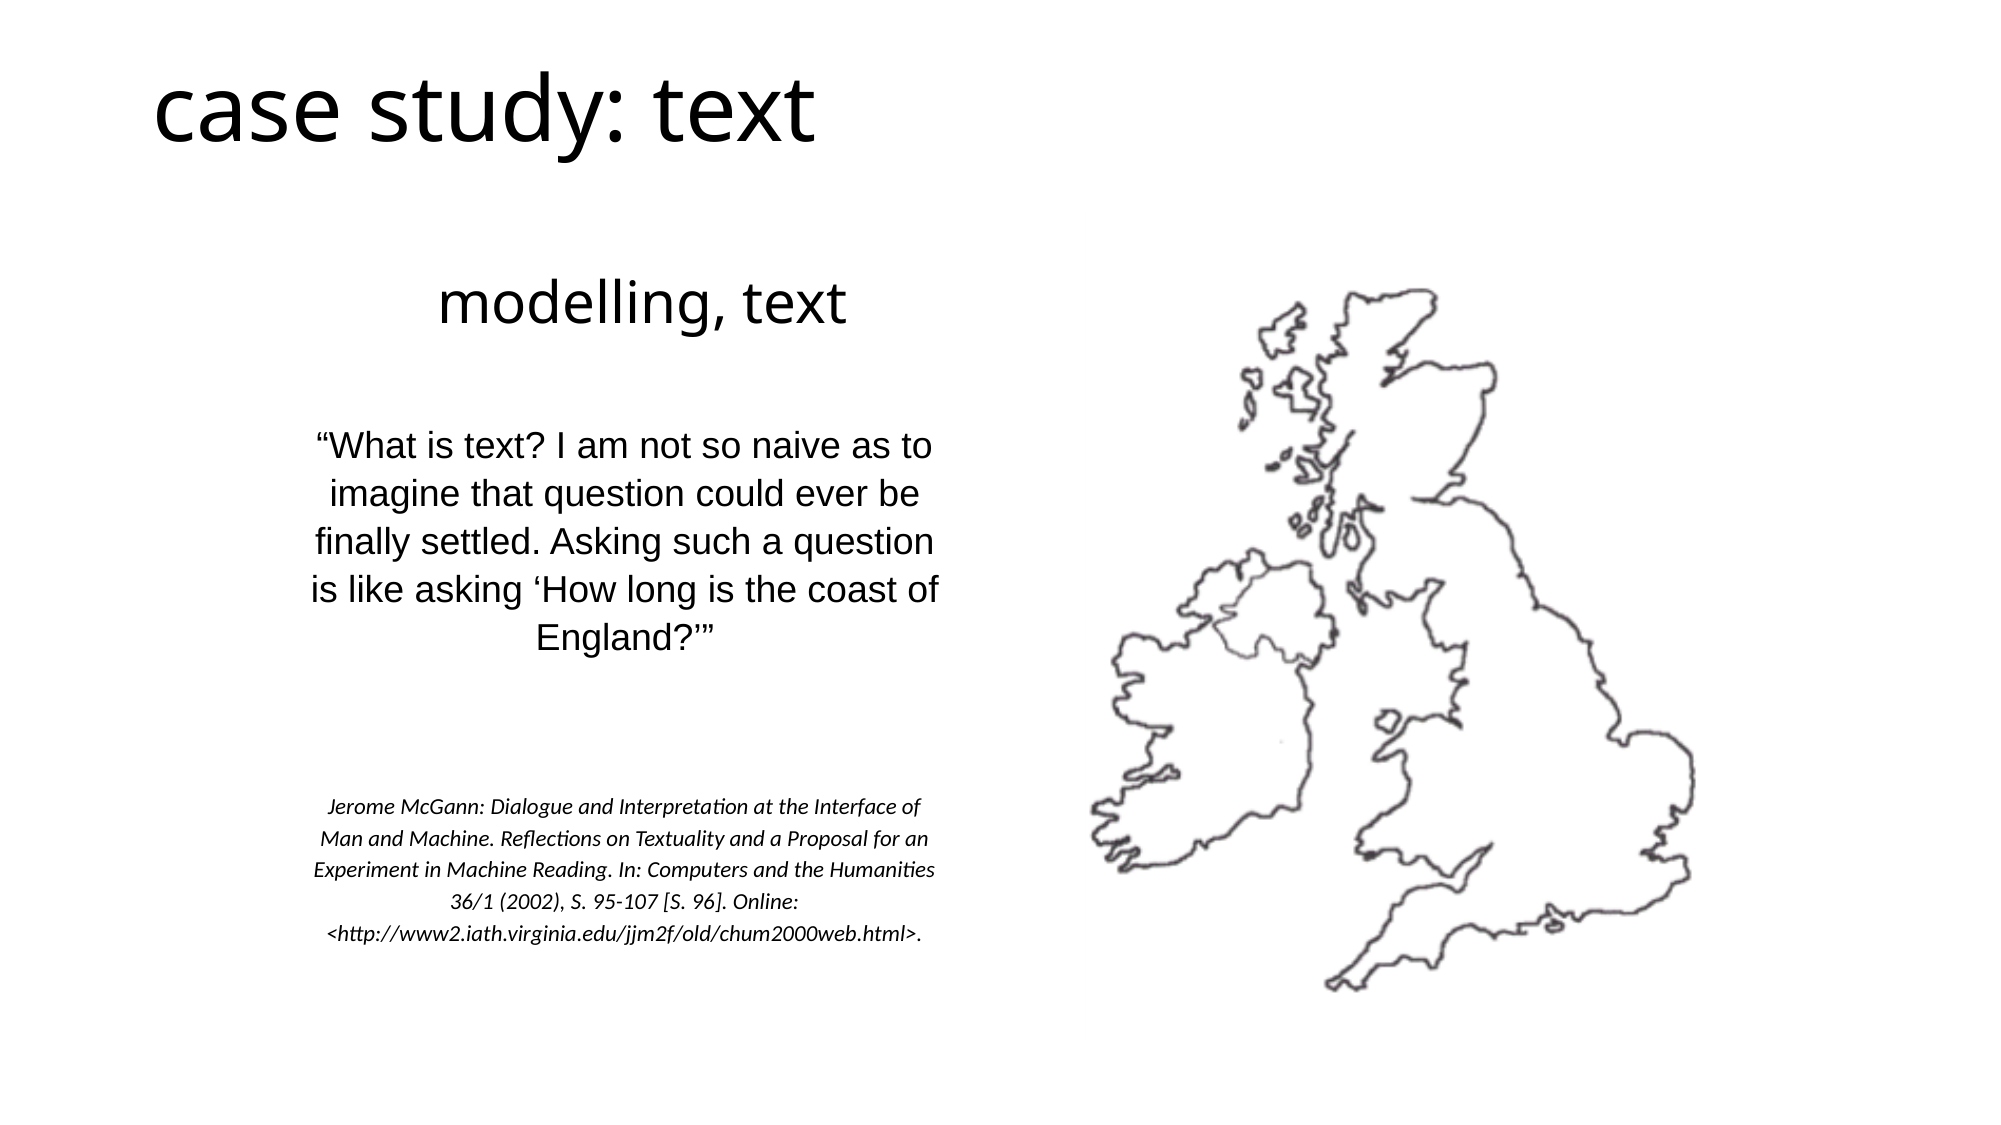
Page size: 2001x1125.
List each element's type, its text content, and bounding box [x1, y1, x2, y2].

text_box “What is text? I am not so naive as to imagine that question could ever be finally settled. Asking such a question is like asking ‘How long is the coast of England?’” Jerome McGann: Dialogue and Interpretation at the Interface of Man and Machine. Reflections on Textuality and a Proposal for an Experiment in Machine Reading. In: Computers and the Humanities 36/1 (2002), S. 95-107 [S. 96]. Online: <http://www2.iath.virginia.edu/jjm2f/old/chum2000web.html>. [293, 402, 956, 1000]
text_box modelling, text [285, 249, 999, 344]
title case study: text [137, 33, 1863, 191]
picture [1084, 211, 1715, 1039]
